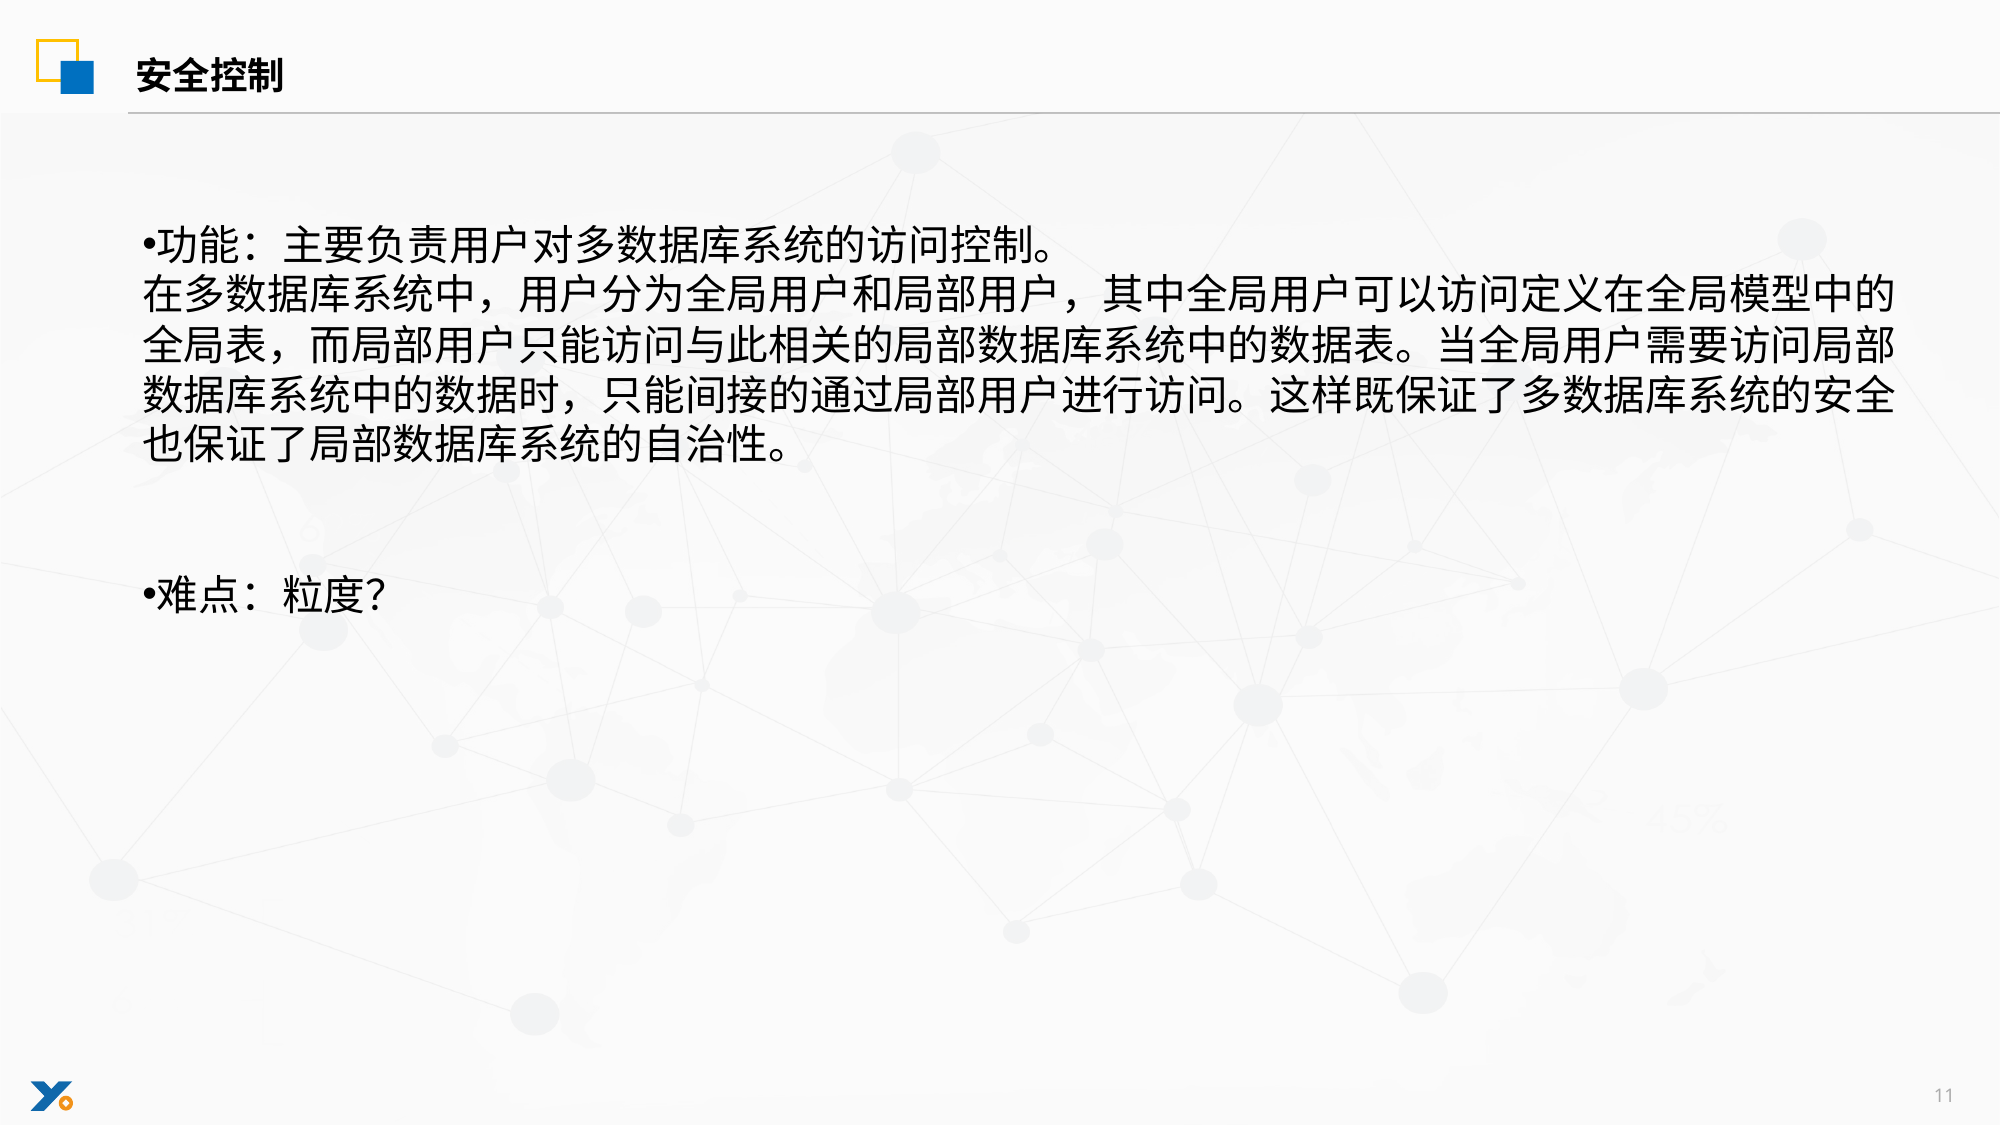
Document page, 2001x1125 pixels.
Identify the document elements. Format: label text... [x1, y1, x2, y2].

text_box 功能：主要负责用户对多数据库系统的访问控制。 在多数据库系统中，用户分为全局用户和局部用户，其中全局用户可以访问定义在全局模型中的全局表，而局部用户只能访问与此相关的局部数据库系统中的数据表。当全局用户需要访问局部数据库系统中的数据时，只能间接的通过局部用户进行访问。这样既保证了多数据库系统的安全也保证了局部数据库系统的自治性。 难点：粒度？ [127, 210, 1925, 726]
text_box 安全控制 [127, 44, 1900, 106]
picture [30, 1081, 78, 1112]
